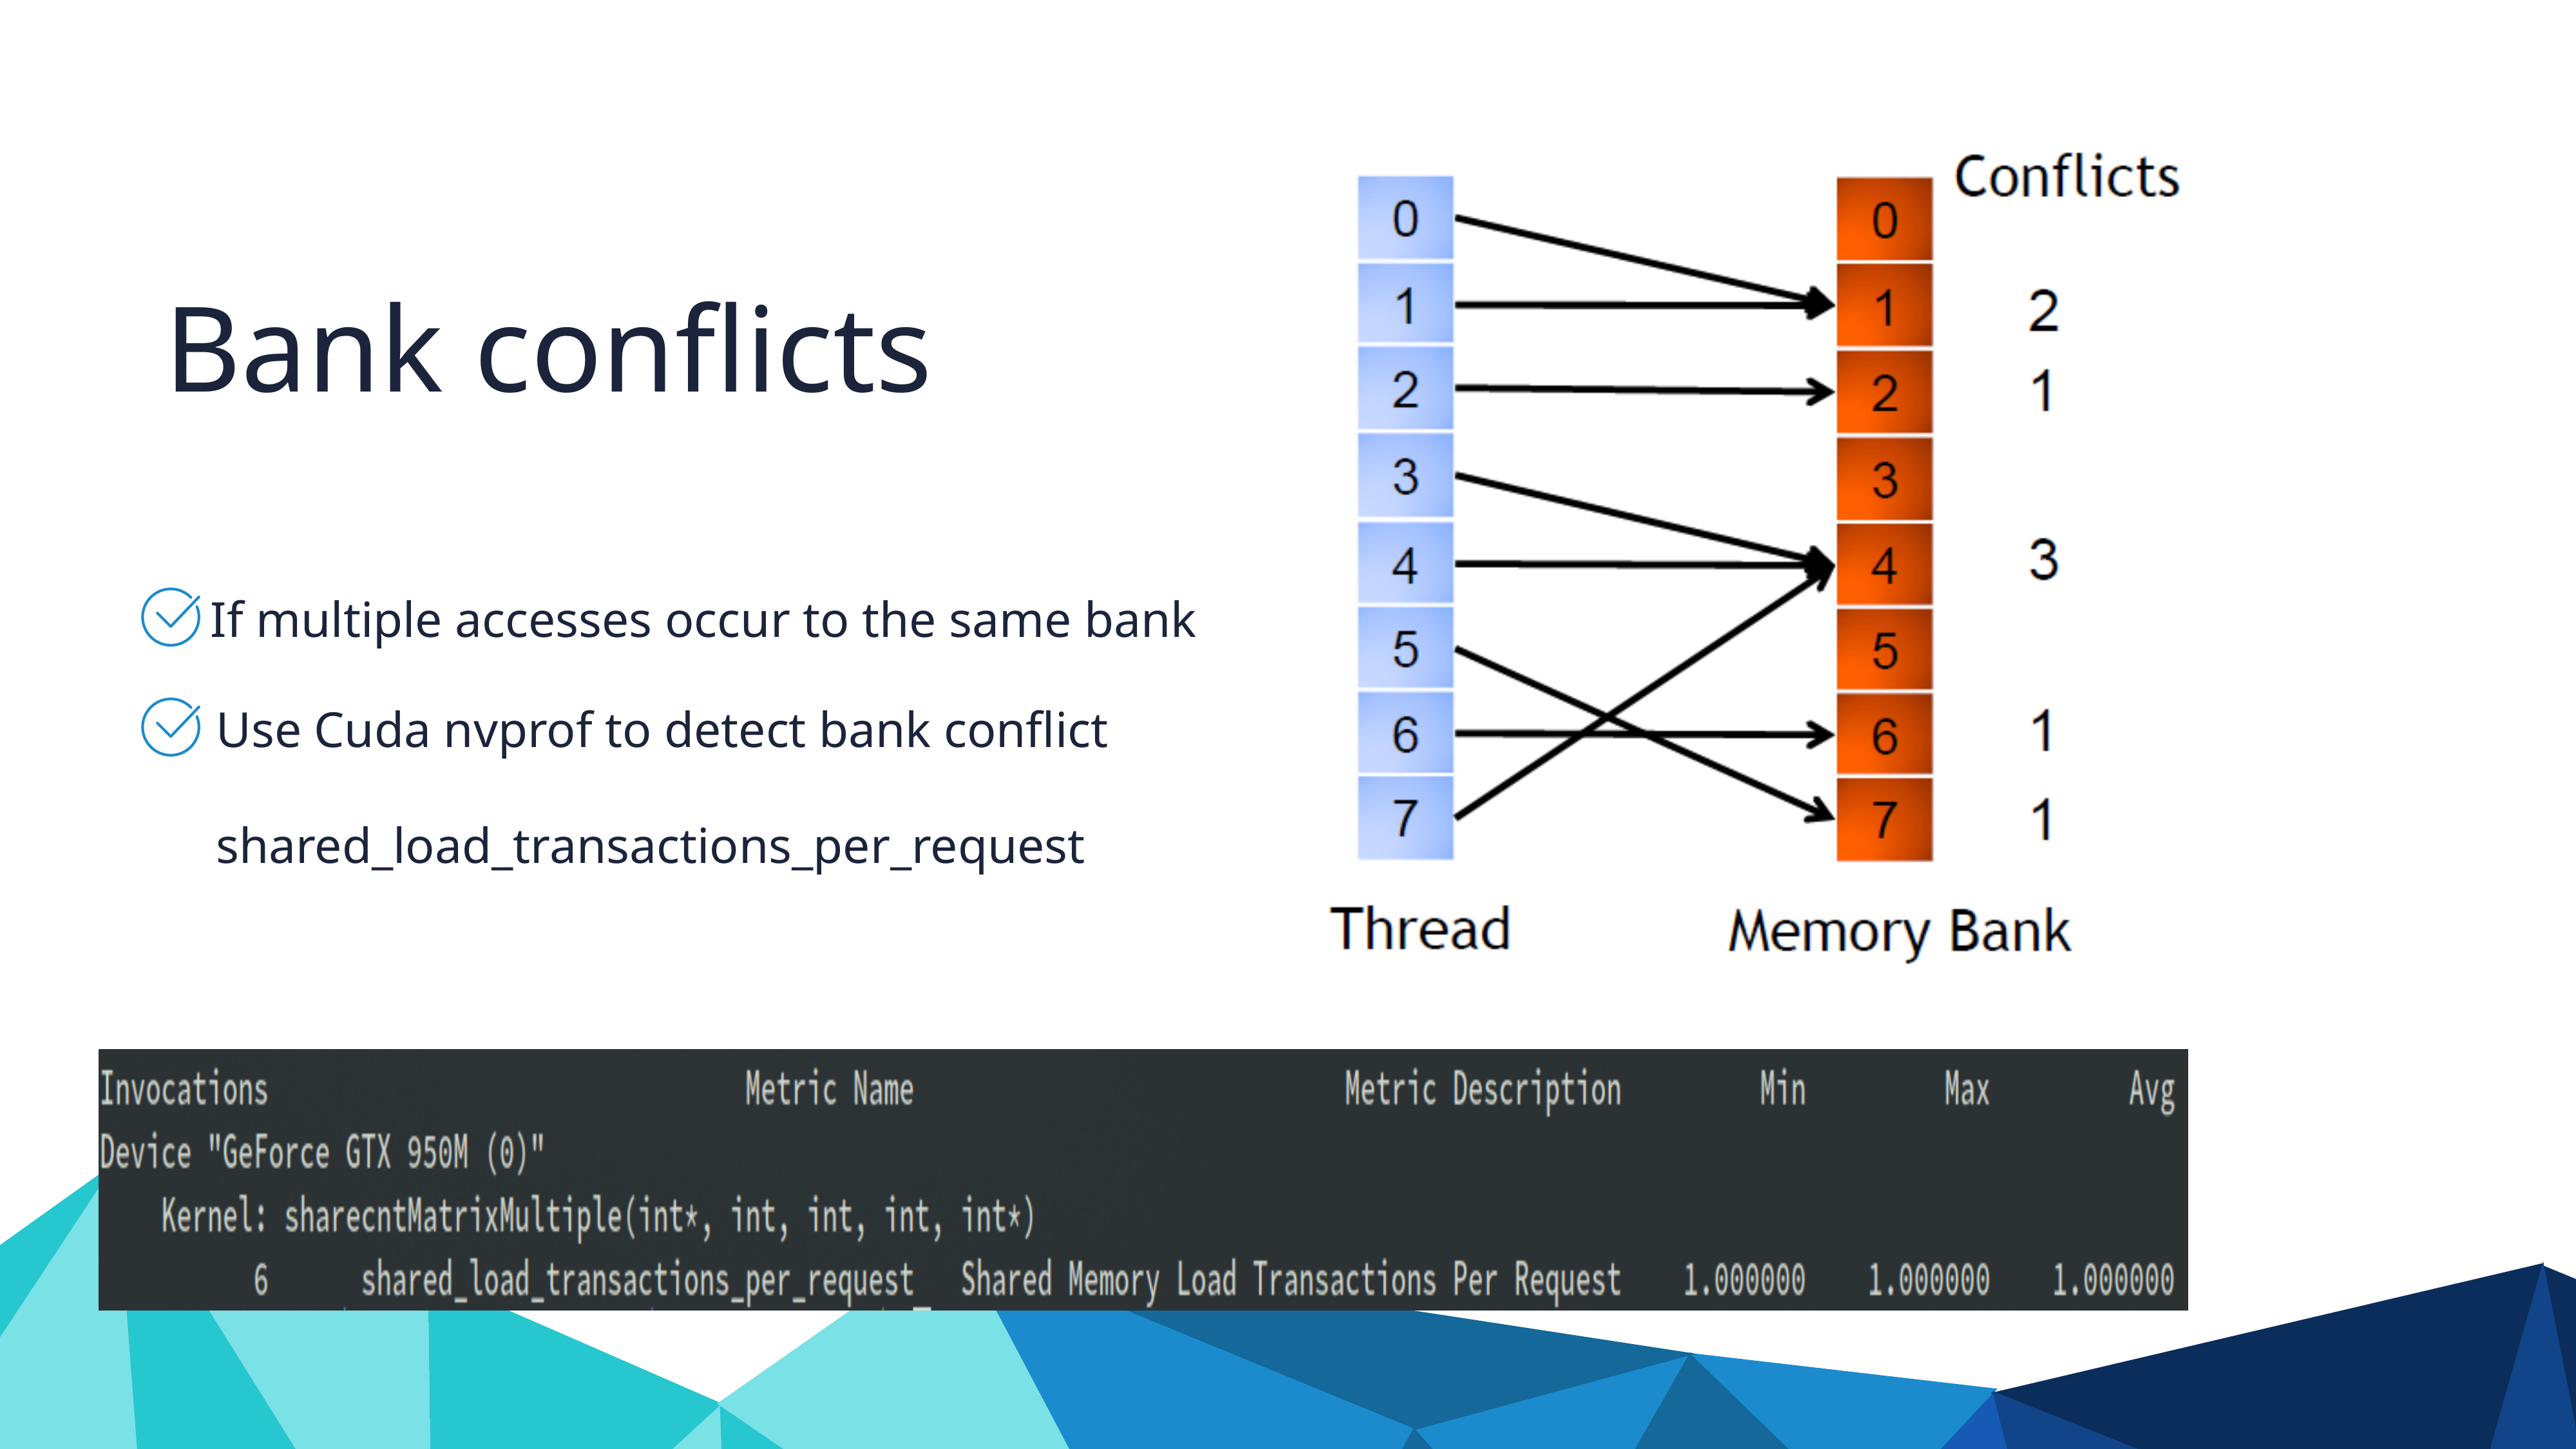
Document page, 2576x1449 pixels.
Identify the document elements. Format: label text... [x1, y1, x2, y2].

text_box [141, 587, 200, 647]
text_box If multiple accesses occur to the same bank [200, 584, 1207, 652]
text_box Bank conflicts [155, 341, 1041, 421]
picture [1275, 146, 2216, 997]
text_box [141, 697, 200, 757]
picture [99, 1049, 2188, 1311]
text_box Use Cuda nvprof to detect bank conflict shared_load_transactions_per_request [206, 694, 1119, 878]
